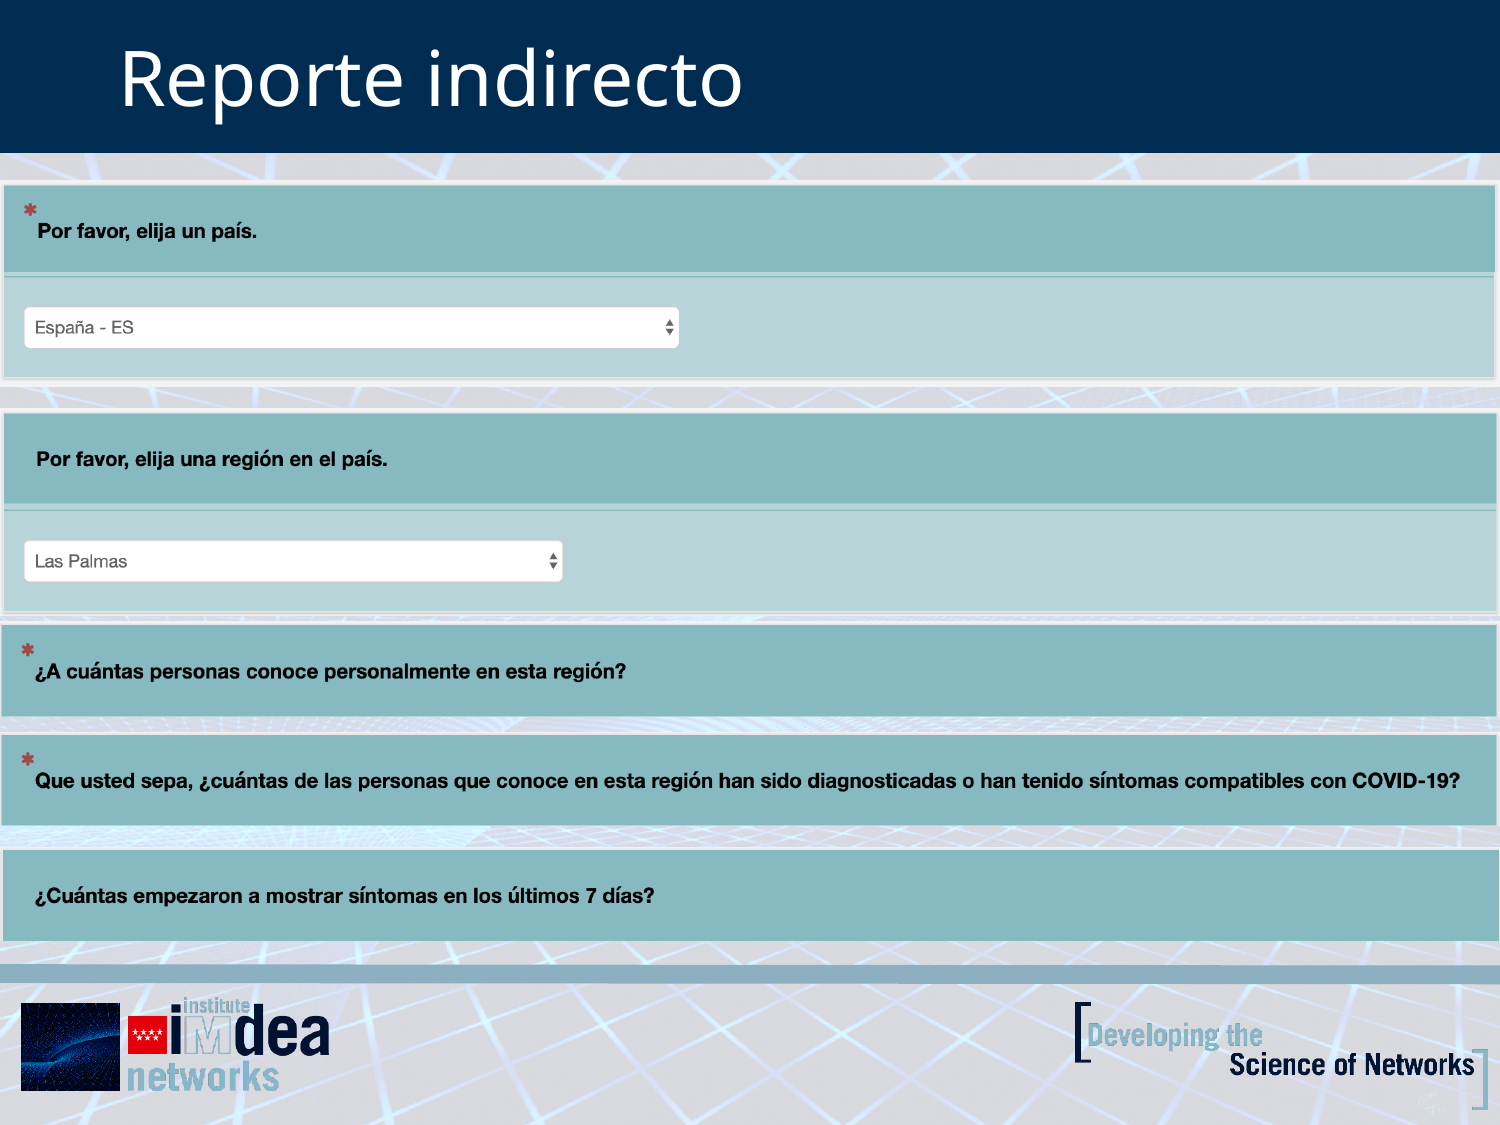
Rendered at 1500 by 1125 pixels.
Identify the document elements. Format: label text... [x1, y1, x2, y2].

picture [0, 847, 1500, 942]
title Reporte indirecto [103, 31, 1442, 131]
picture [1075, 1002, 1488, 1110]
picture [128, 997, 329, 1091]
picture [0, 621, 1500, 717]
picture [0, 408, 1500, 616]
picture [21, 1003, 120, 1091]
picture [0, 732, 1500, 826]
picture [0, 180, 1500, 387]
